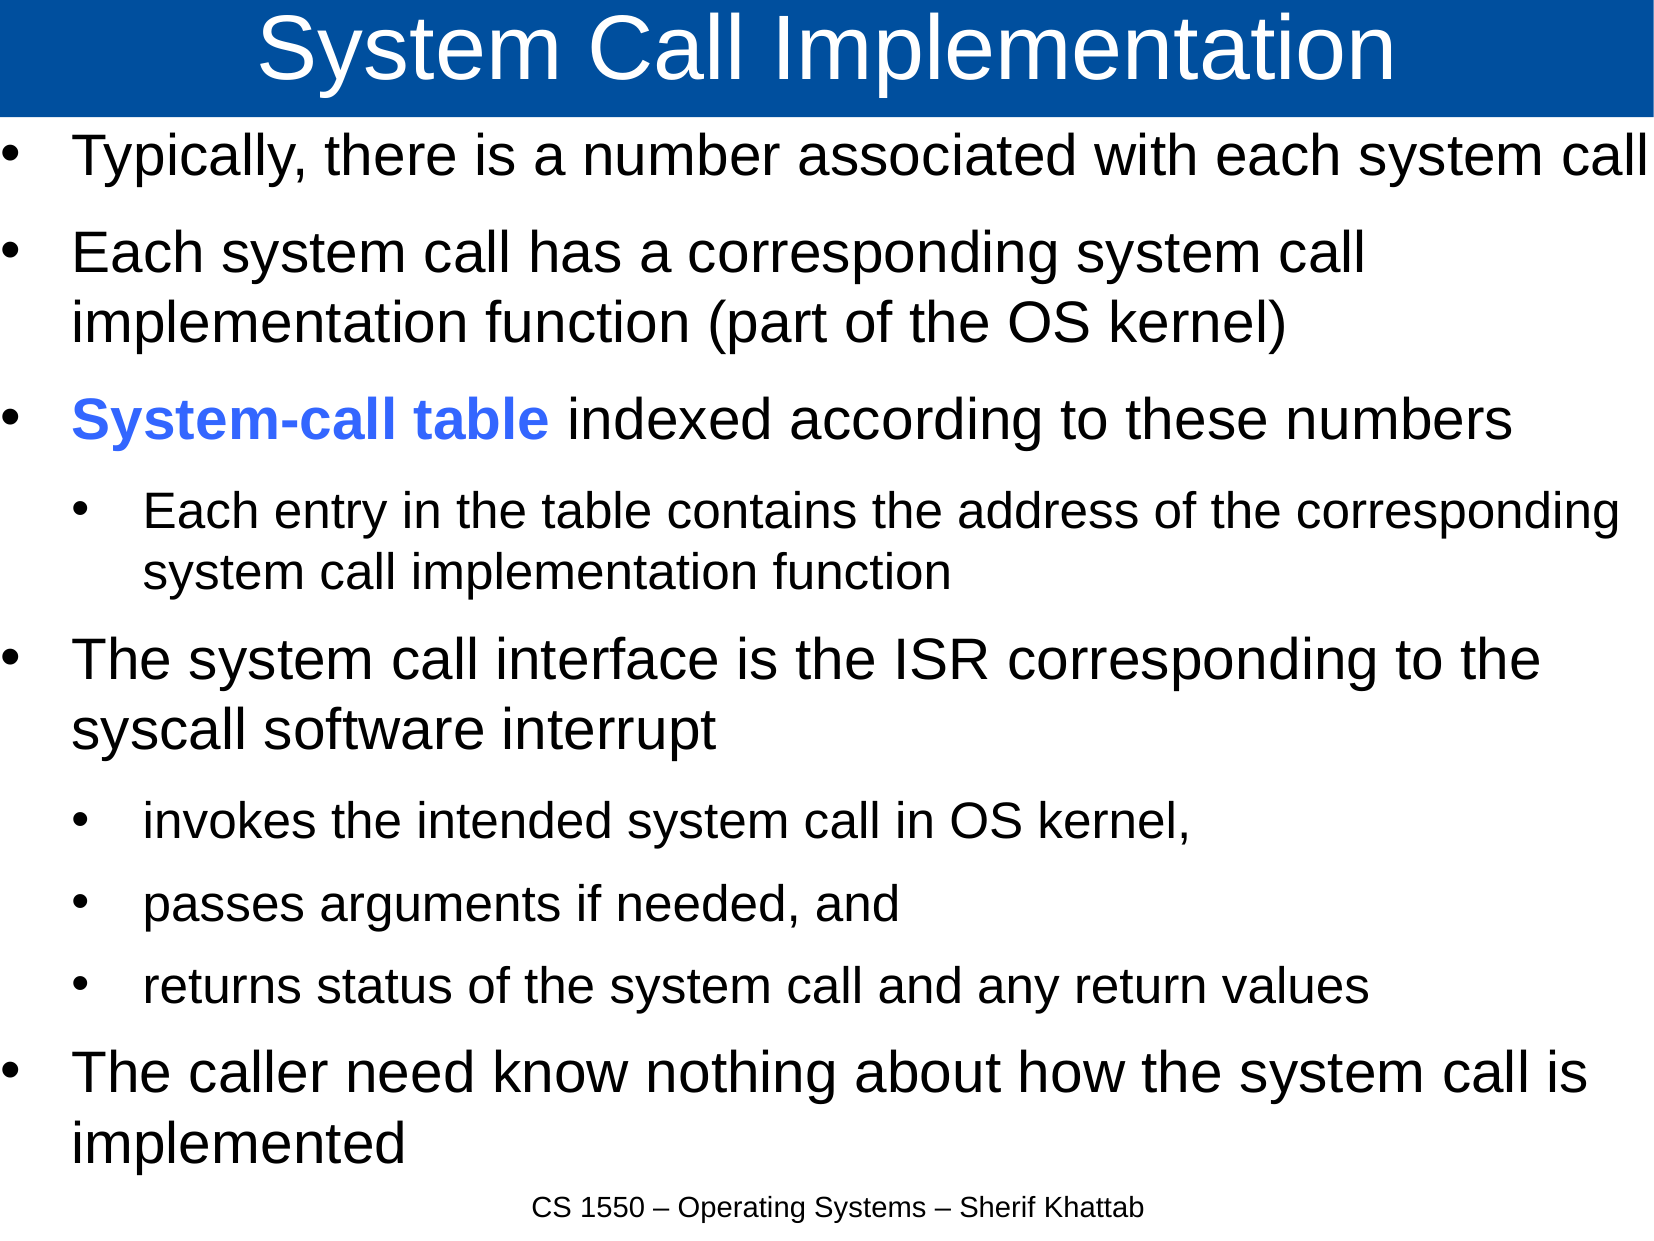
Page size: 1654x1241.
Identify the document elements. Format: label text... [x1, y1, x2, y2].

list Typically, there is a number associated with each system call Each system call has a corresponding system call implementation function (part of the OS kernel) System-call table indexed according to these numbers Each entry in the table contains the address of the corresponding system call implementation function The system call interface is the ISR corresponding to the syscall software interrupt invokes the intended system call in OS kernel, passes arguments if needed, and returns status of the system call and any return values The caller need know nothing about how the system call is implemented [0, 117, 1654, 1195]
footer CS 1550 – Operating Systems – Sherif Khattab [460, 1190, 1217, 1241]
title System Call Implementation [0, 0, 1654, 117]
